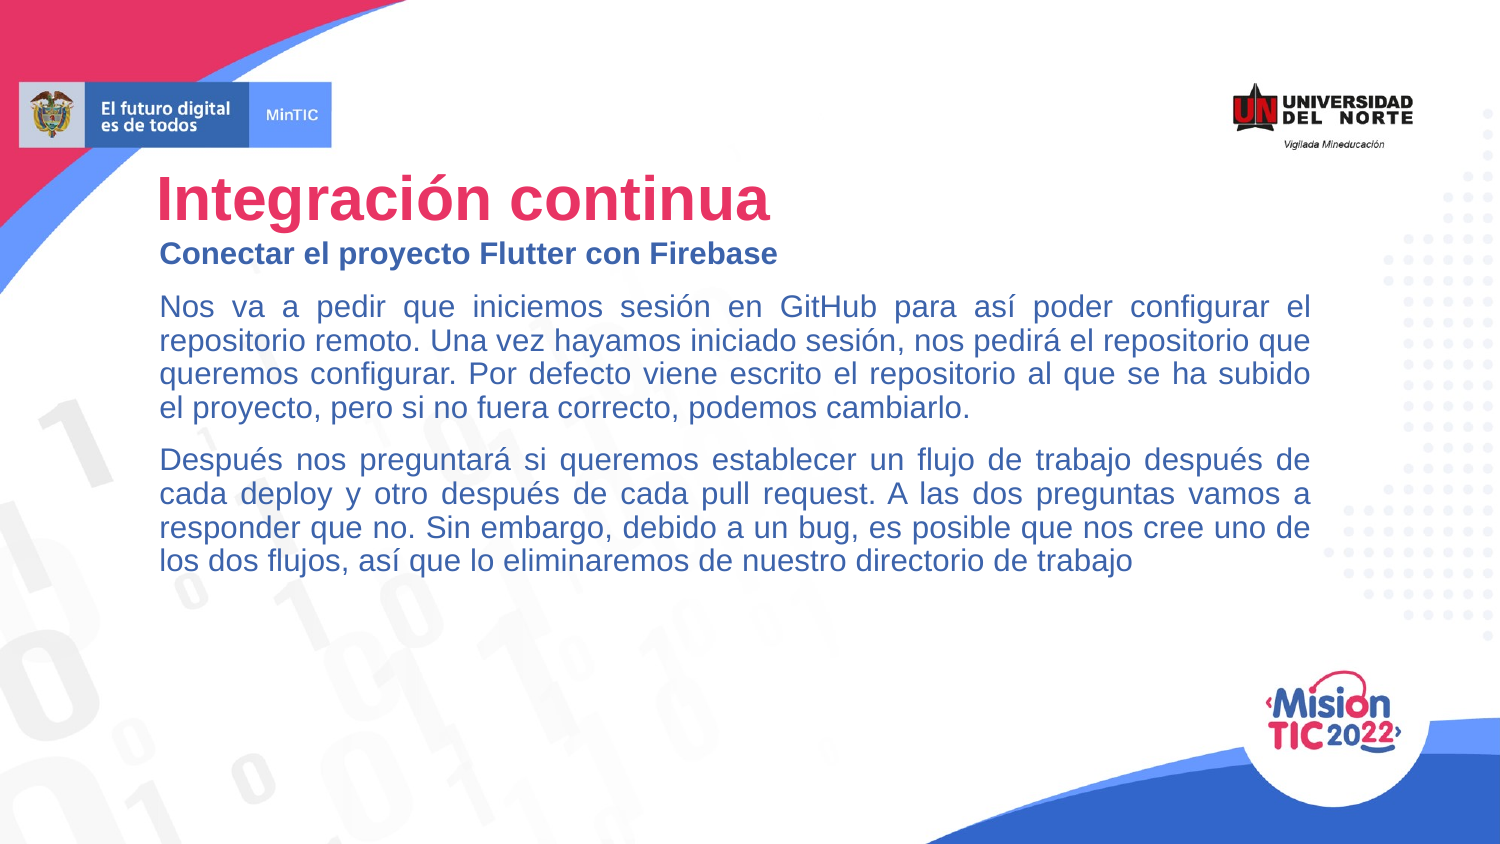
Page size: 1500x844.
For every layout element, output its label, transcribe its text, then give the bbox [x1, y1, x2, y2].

text_box Conectar el proyecto Flutter con Firebase Nos va a pedir que iniciemos sesión en GitHub para así poder configurar el repositorio remoto. Una vez hayamos iniciado sesión, nos pedirá el repositorio que queremos configurar. Por defecto viene escrito el repositorio al que se ha subido el proyecto, pero si no fuera correcto, podemos cambiarlo. Después nos preguntará si queremos establecer un flujo de trabajo después de cada deploy y otro después de cada pull request. A las dos preguntas vamos a responder que no. Sin embargo, debido a un bug, es posible que nos cree uno de los dos flujos, así que lo eliminaremos de nuestro directorio de trabajo . [159, 232, 1314, 741]
text_box Integración continua [145, 133, 1343, 239]
picture [0, 0, 1500, 844]
